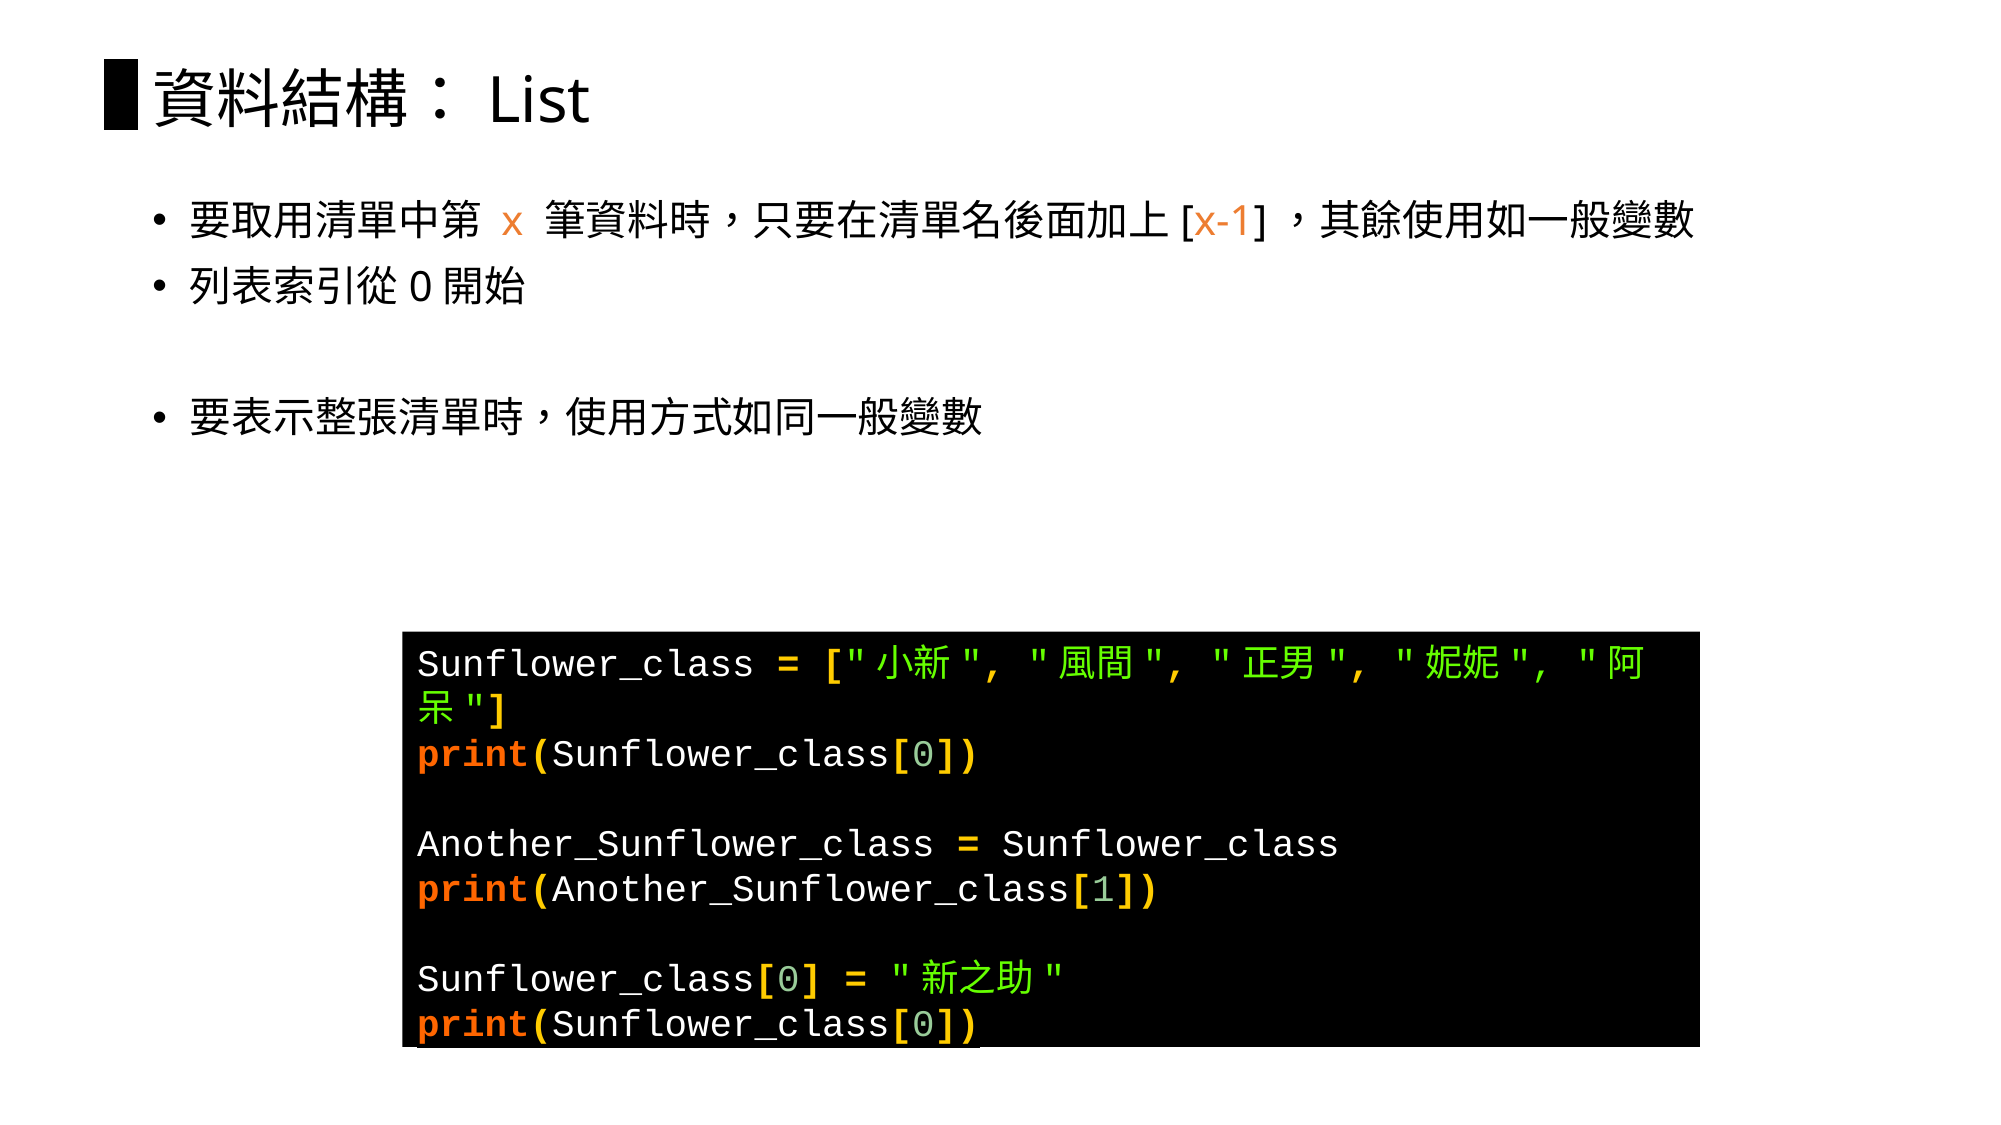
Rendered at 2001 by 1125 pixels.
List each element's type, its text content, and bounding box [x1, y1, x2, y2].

title 資料結構：List [137, 59, 1863, 145]
text_box Sunflower_class = ["小新", "風間", "正男", "妮妮", "阿呆"] print(Sunflower_class[0]) Another_Sunflower_class = Sunflower_class print(Another_Sunflower_class[1]) Sunflower_class[0] = "新之助" print(Sunflower_class[0]) [402, 631, 1700, 1047]
list 要取用清單中第 x 筆資料時，只要在清單名後面加上[x-1]，其餘使用如一般變數 列表索引從0開始 要表示整張清單時，使用方式如同一般變數 [137, 191, 1863, 1014]
